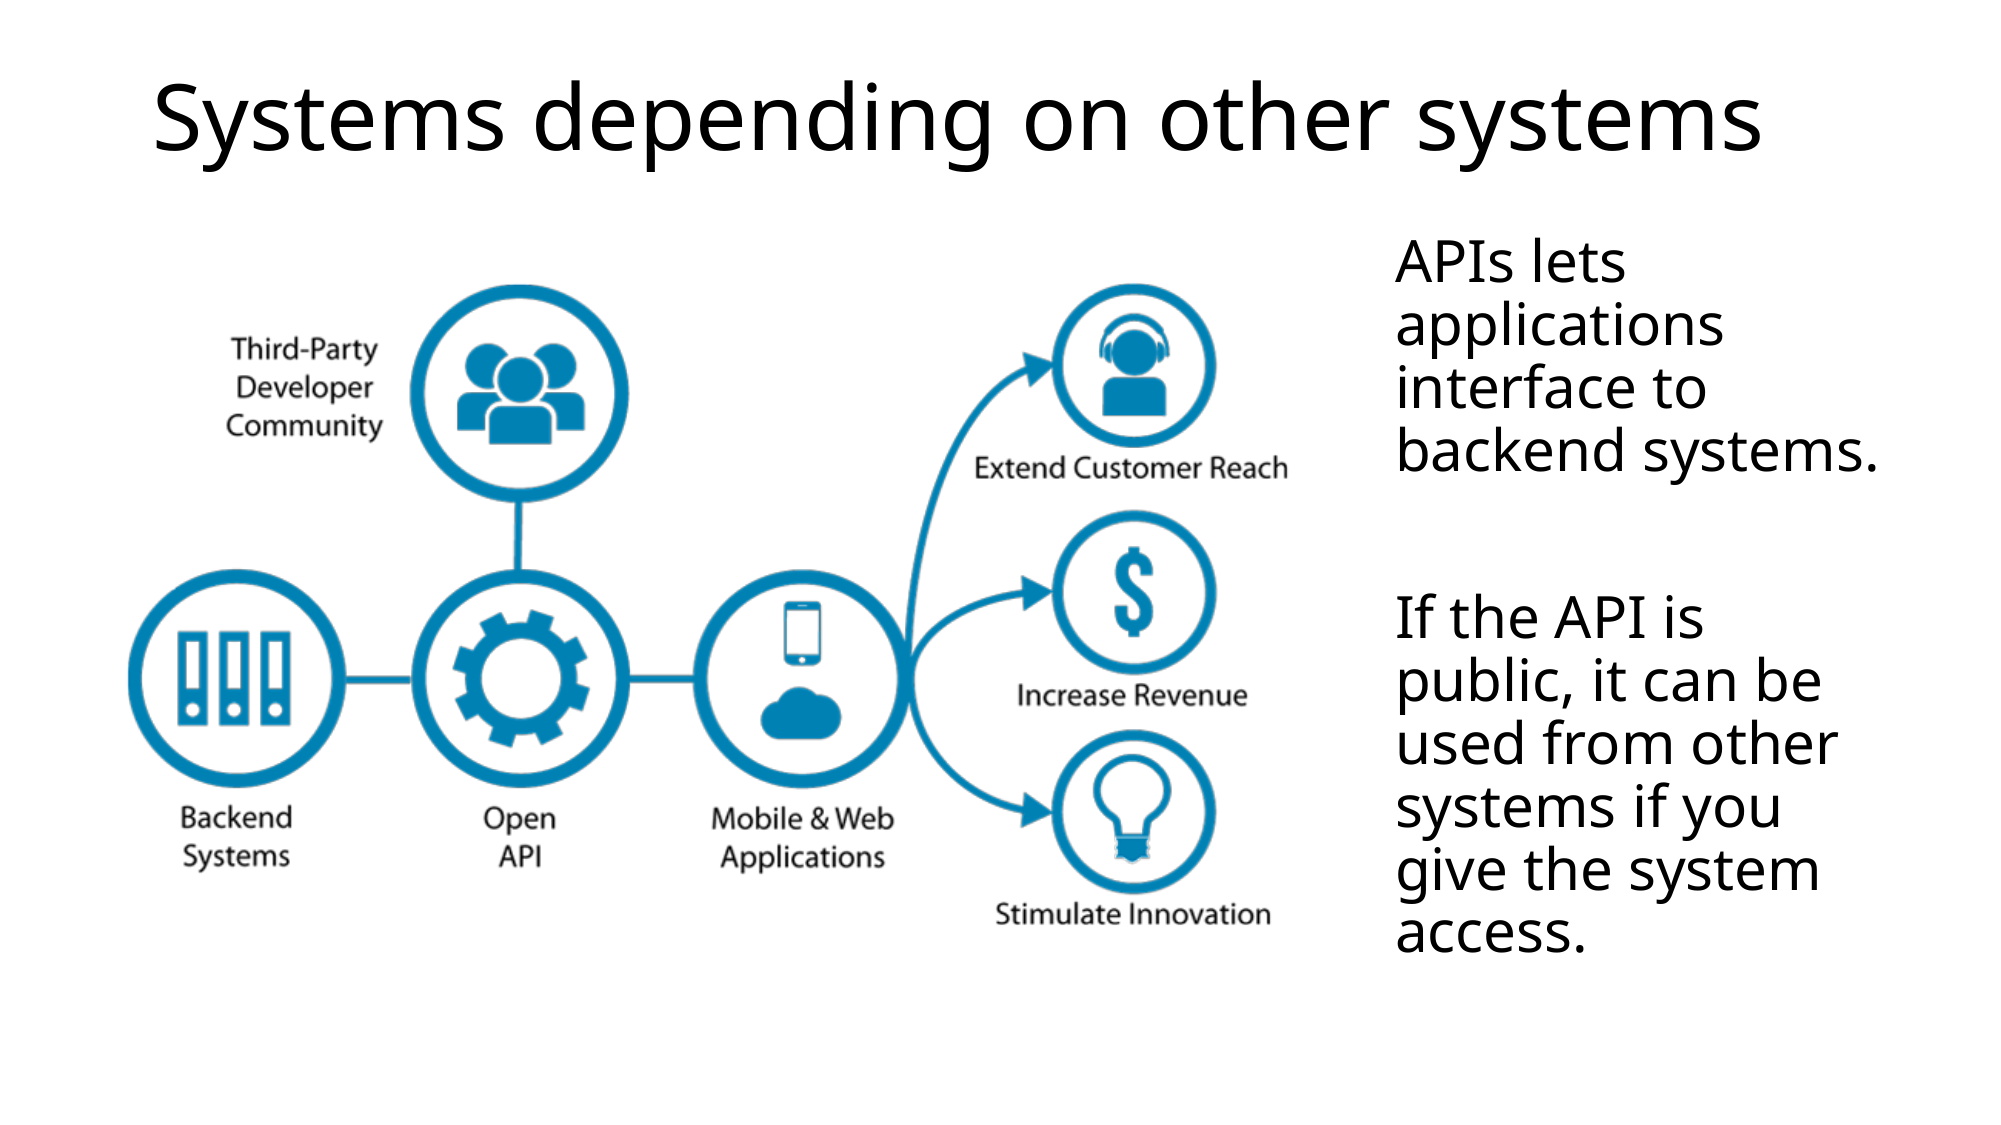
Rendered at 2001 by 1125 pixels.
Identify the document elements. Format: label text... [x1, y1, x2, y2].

text_box APIs lets applications interface to backend systems. If the API is public, it can be used from other systems if you give the system access. [1379, 225, 1909, 1024]
title Systems depending on other systems [137, 59, 1863, 182]
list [116, 274, 1298, 936]
